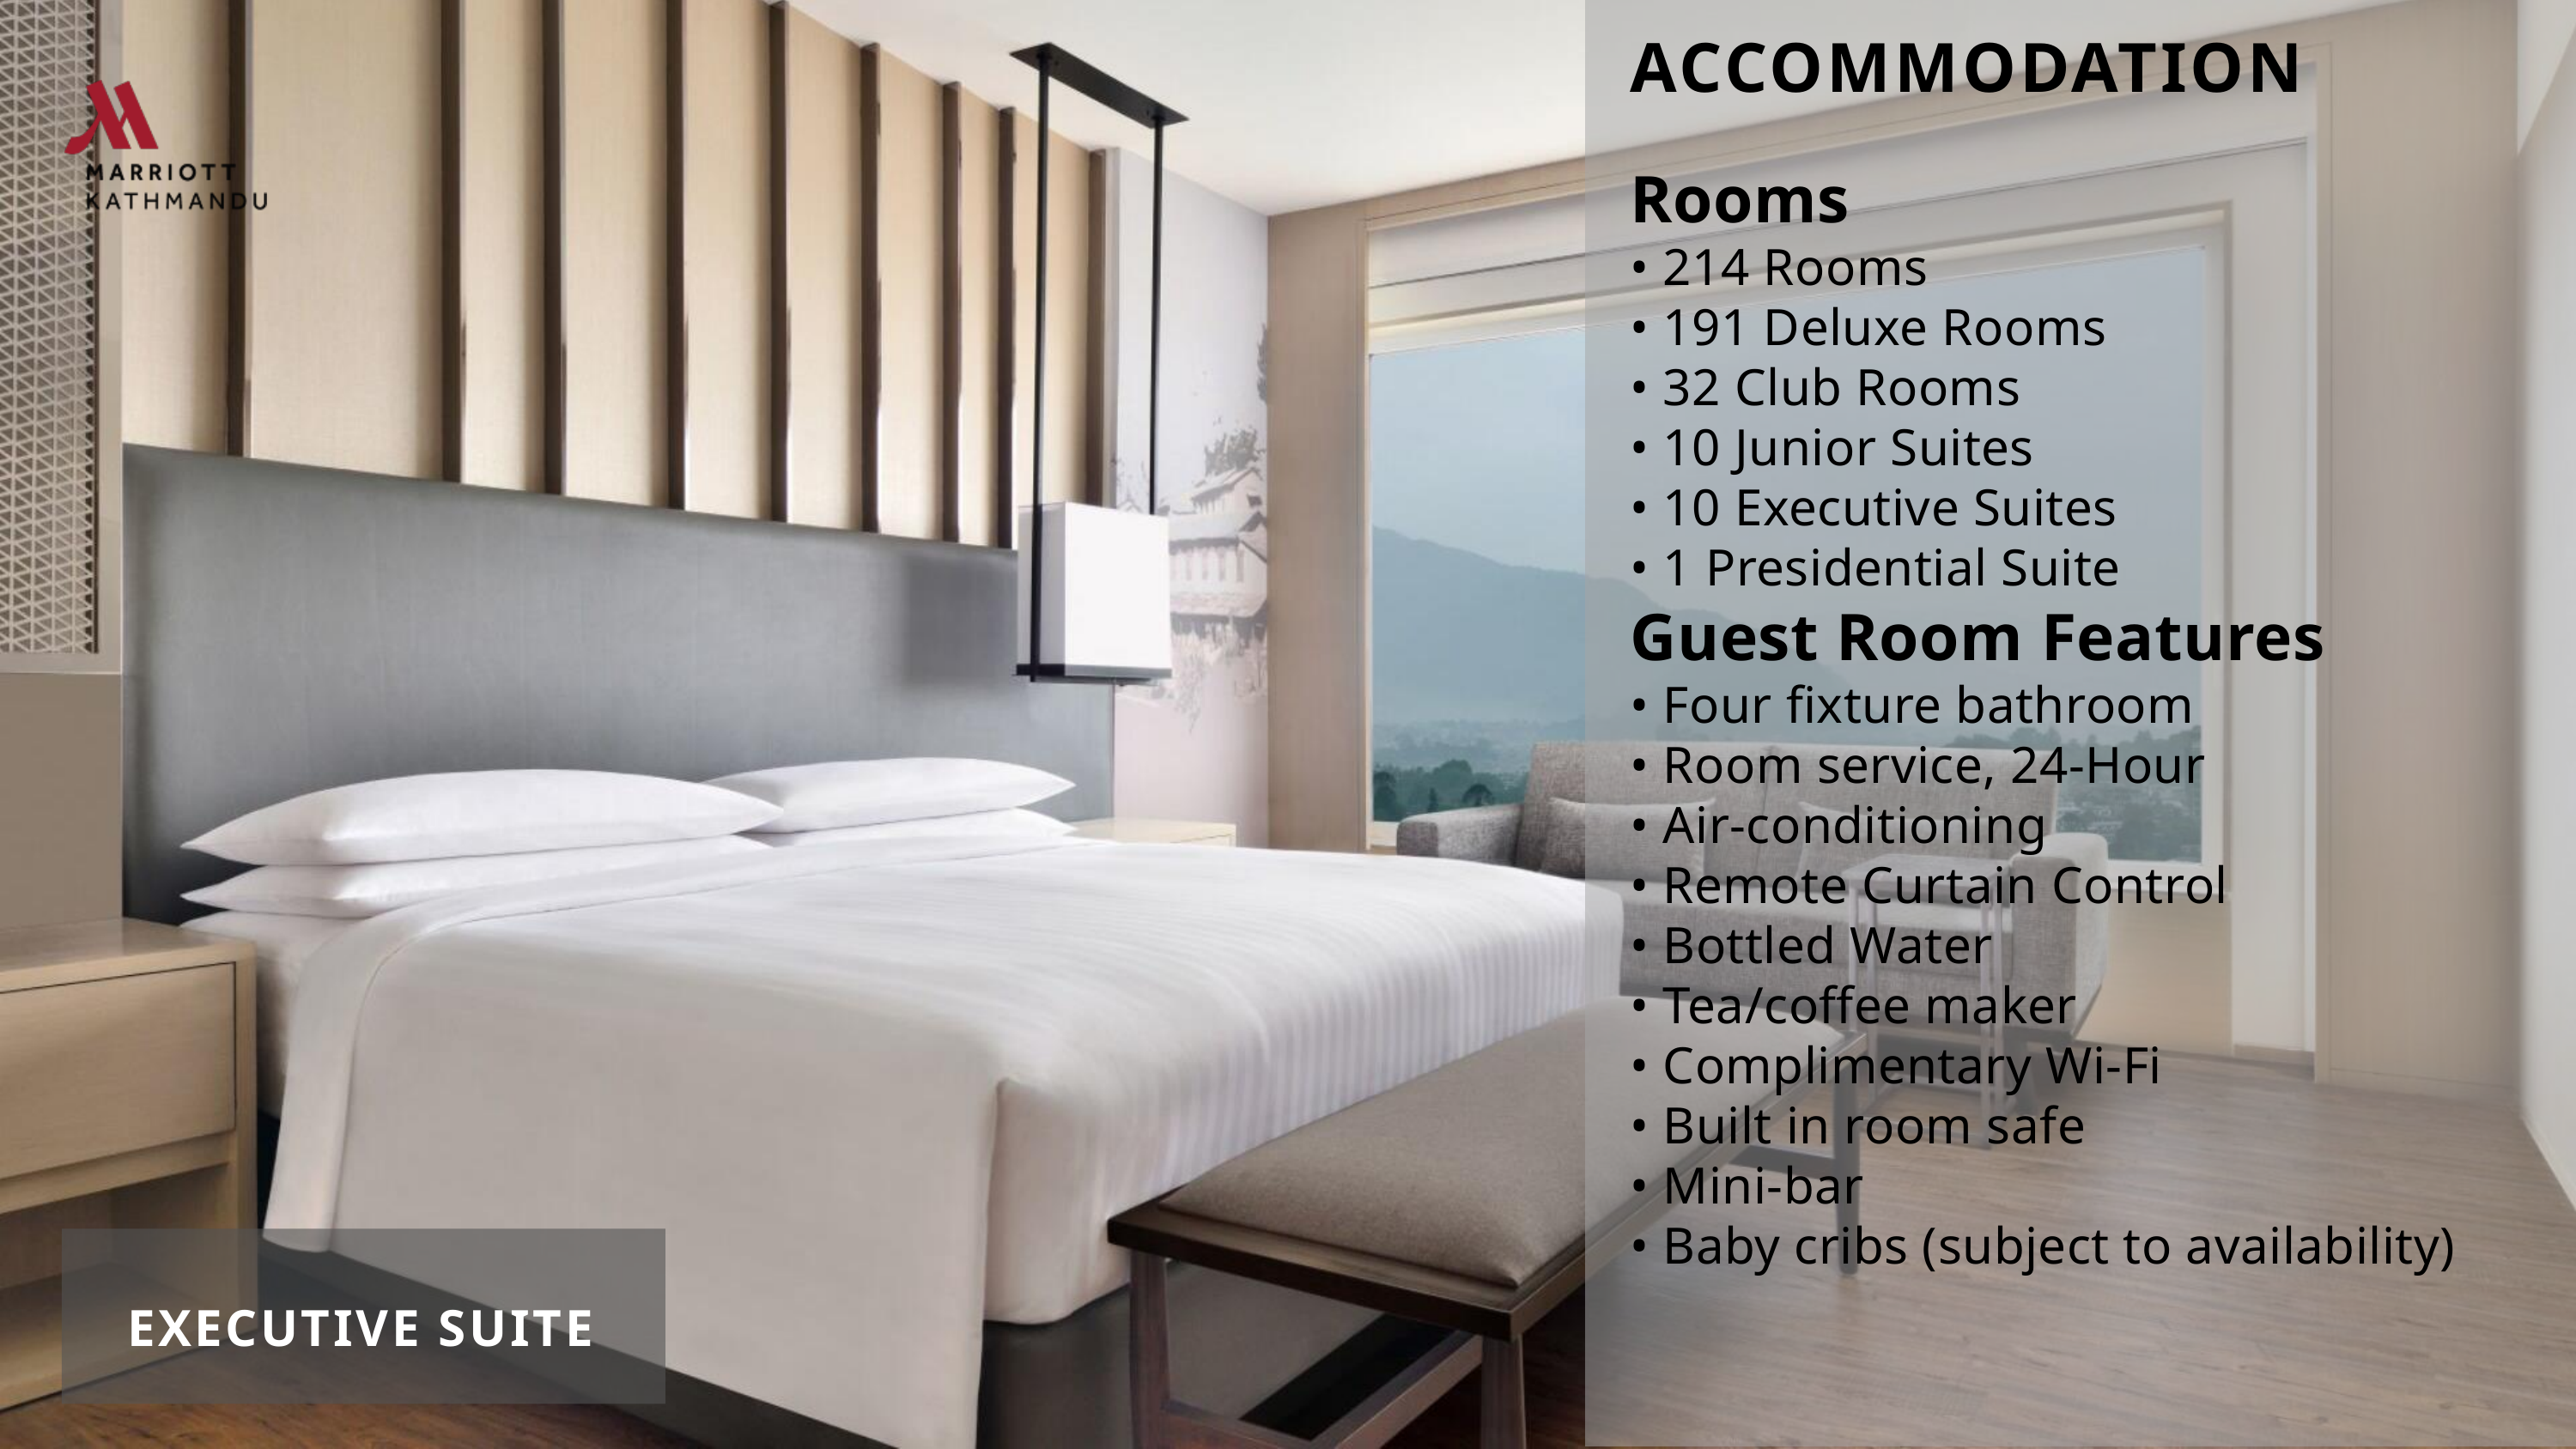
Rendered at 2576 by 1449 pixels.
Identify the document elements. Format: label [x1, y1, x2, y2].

text_box [61, 1228, 666, 1404]
picture [0, 0, 2576, 1449]
text_box [1584, 0, 2576, 1447]
